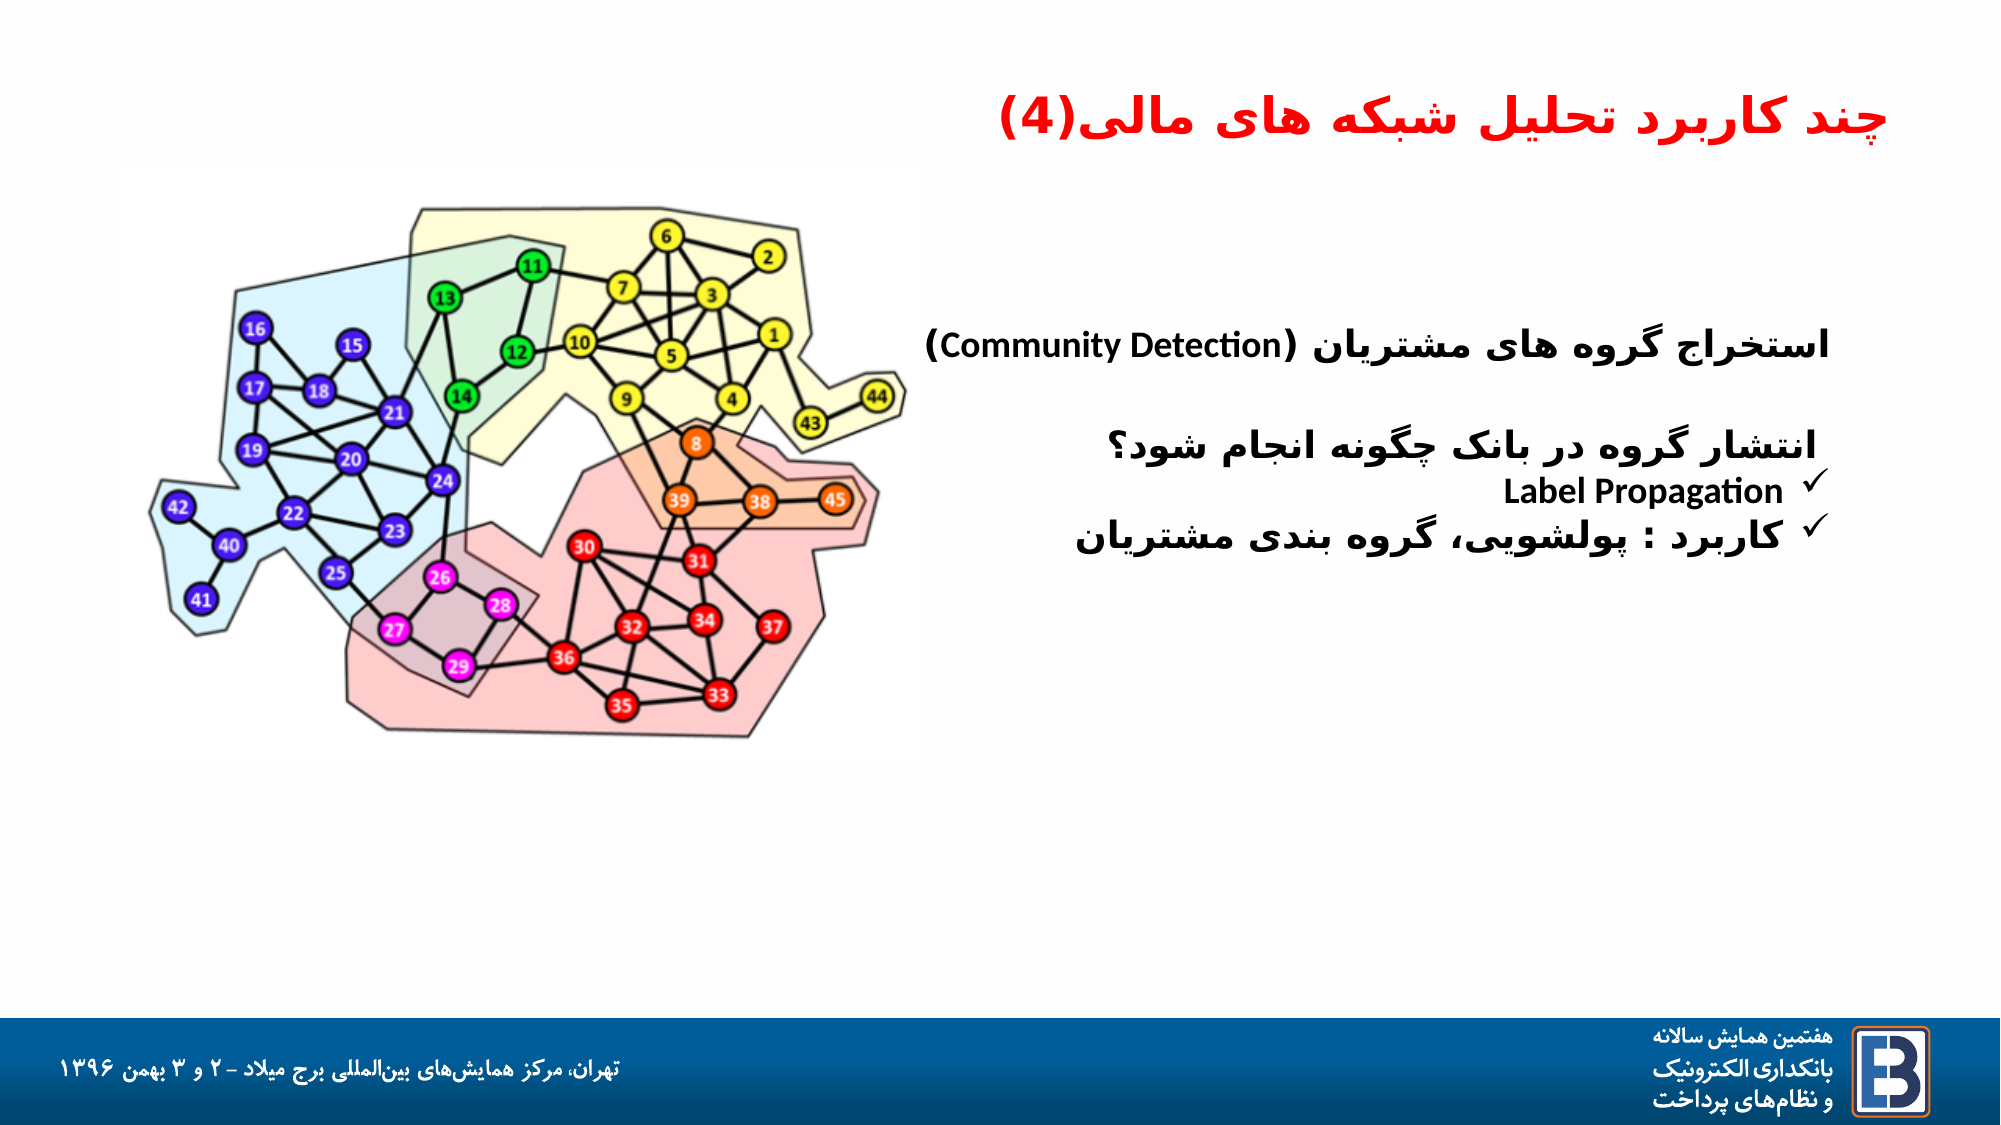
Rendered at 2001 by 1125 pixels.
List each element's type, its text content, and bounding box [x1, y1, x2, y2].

picture [120, 165, 920, 763]
text_box چند کاربرد تحلیل شبکه های مالی(4) [78, 76, 1906, 166]
text_box استخراج گروه های مشتریان (Community Detection) [920, 312, 1846, 413]
text_box انتشار گروه در بانک چگونه انجام شود؟ Label Propagation کاربرد : پولشویی، گروه بندی مشتریان [920, 413, 1846, 564]
